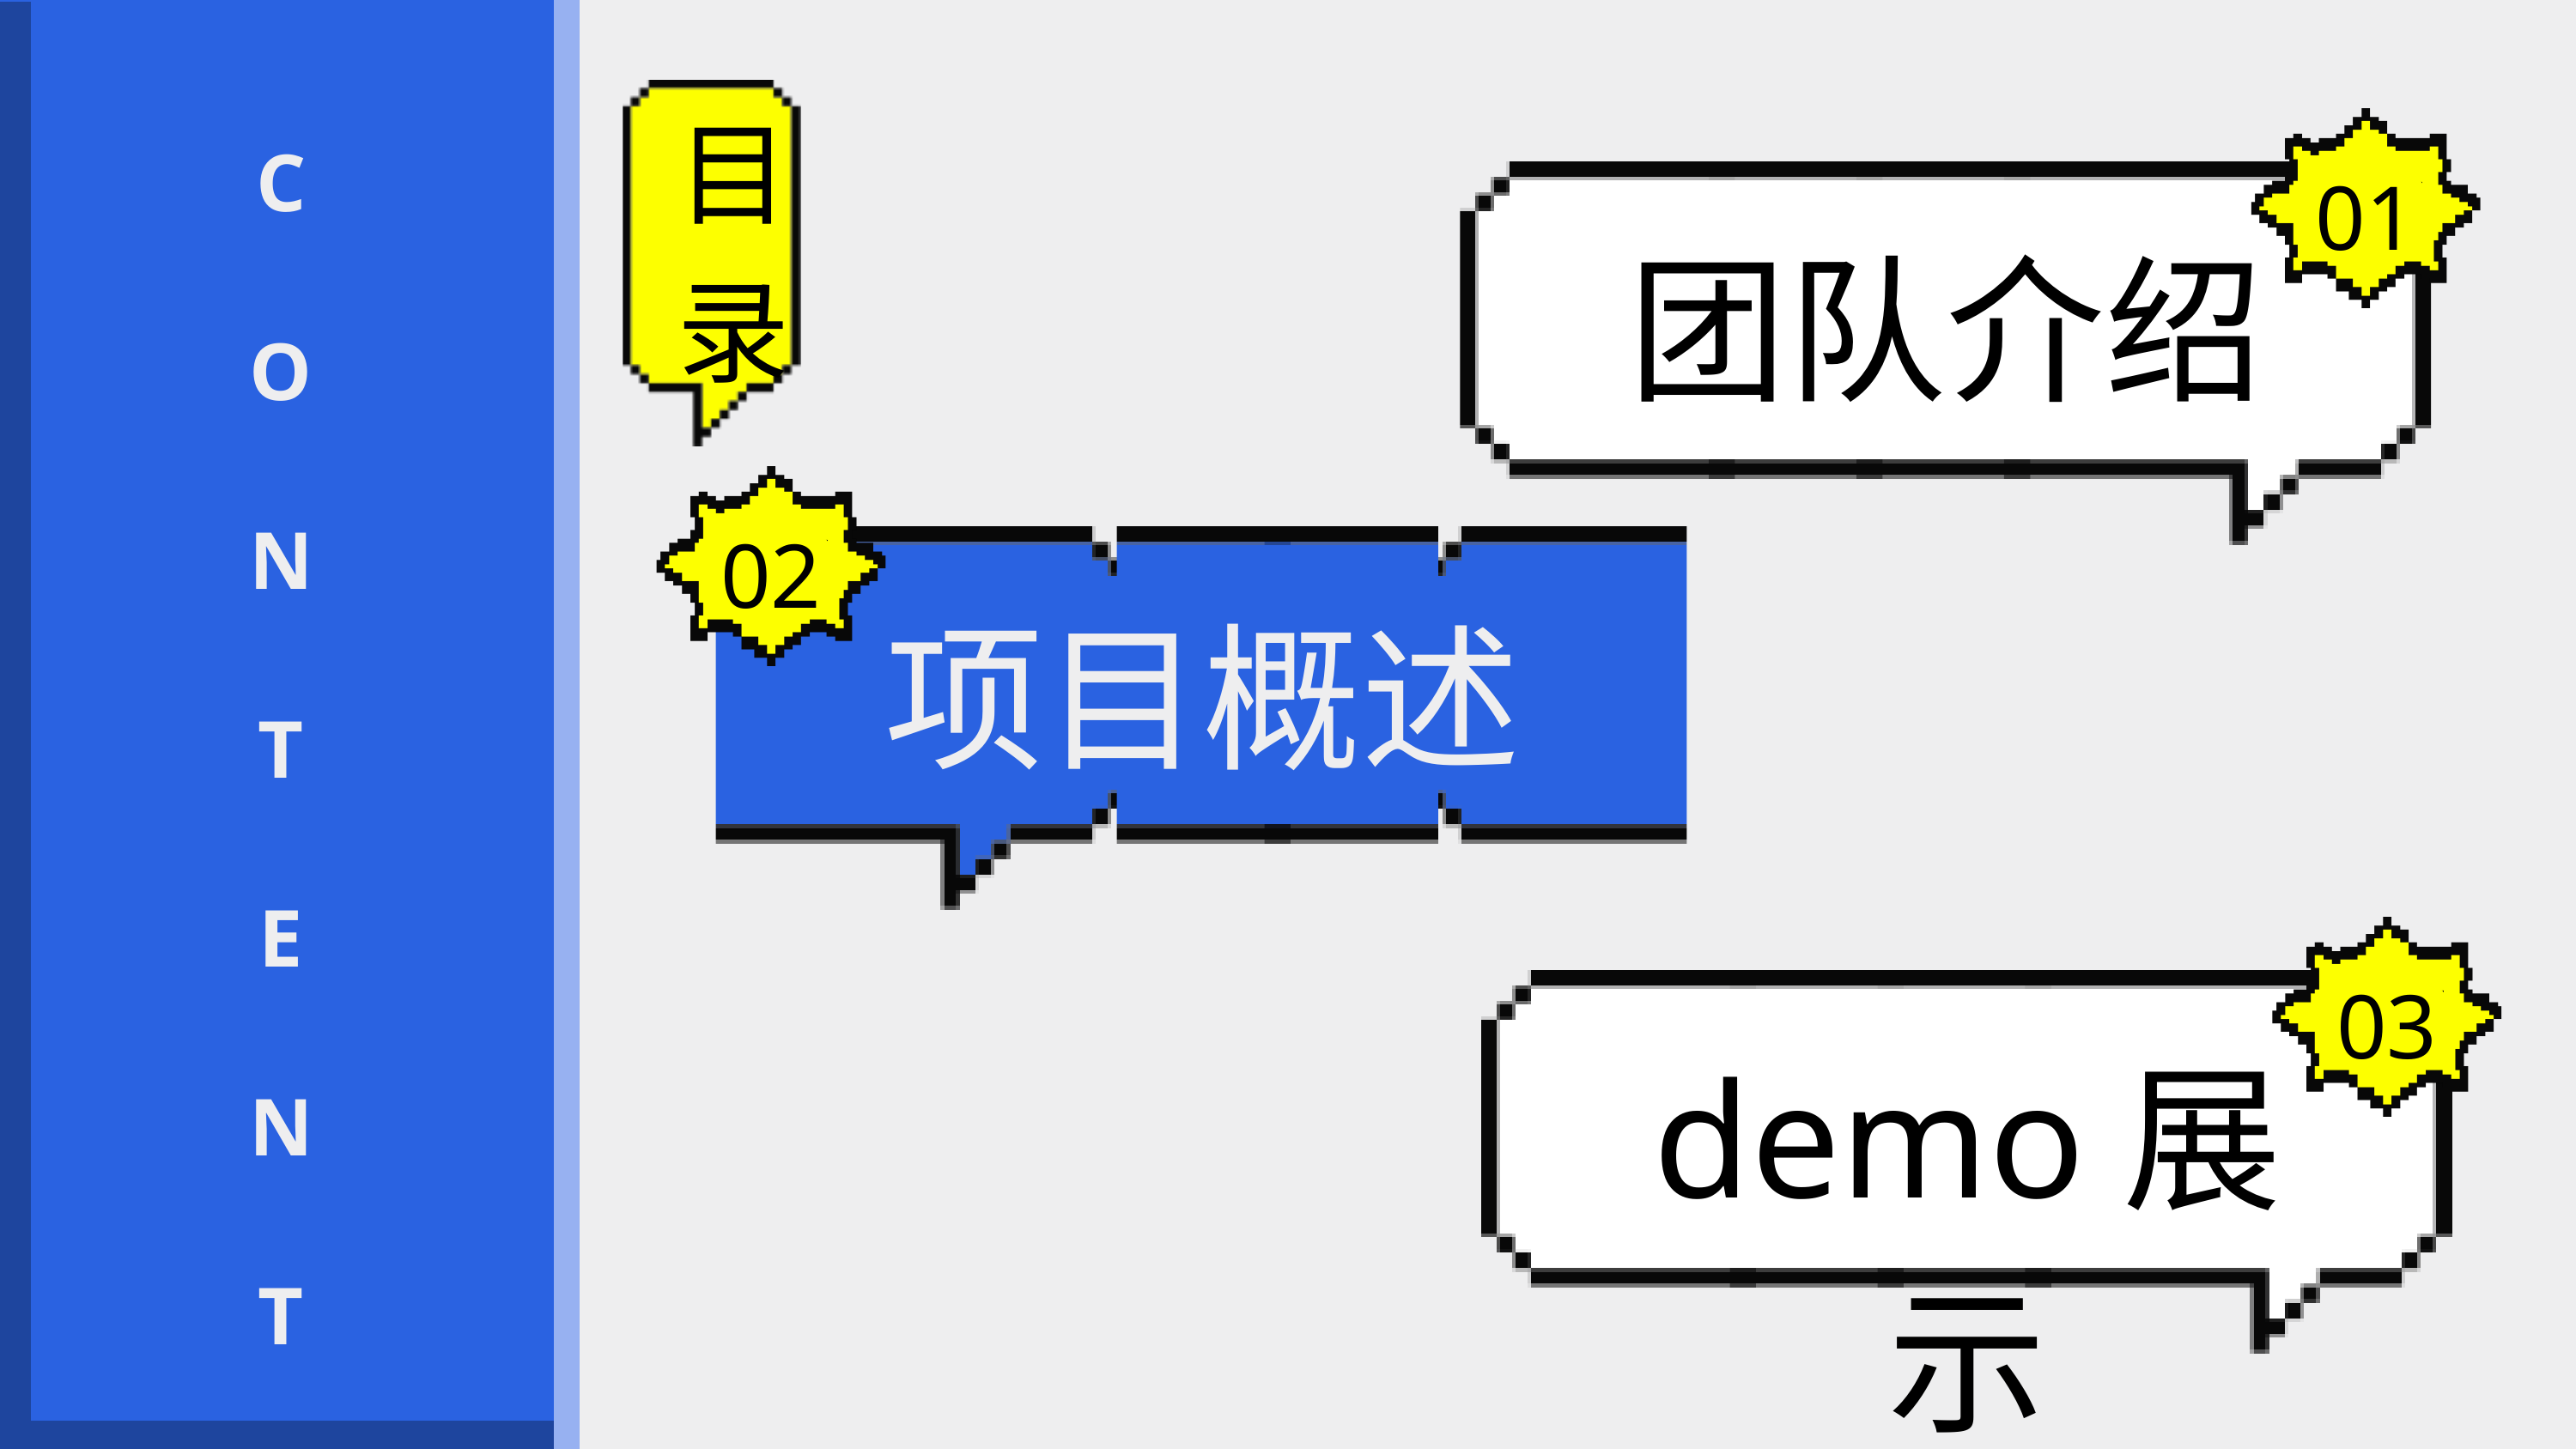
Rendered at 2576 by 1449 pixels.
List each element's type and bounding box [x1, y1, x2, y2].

text_box [0, 0, 580, 1449]
text_box [1460, 108, 2481, 545]
text_box [623, 80, 801, 446]
text_box [1480, 917, 2502, 1354]
text_box [656, 466, 1687, 911]
